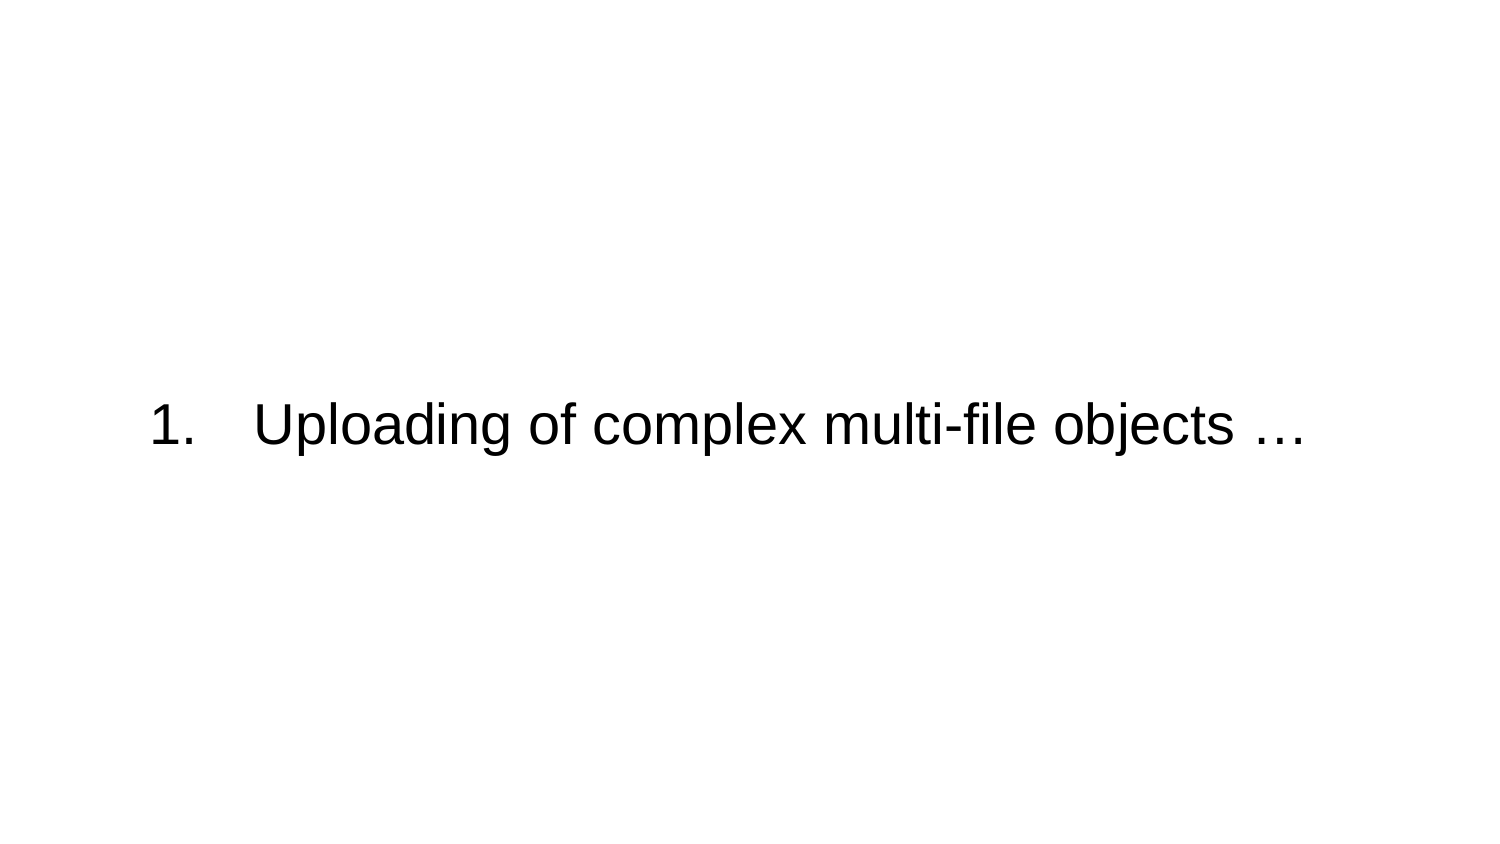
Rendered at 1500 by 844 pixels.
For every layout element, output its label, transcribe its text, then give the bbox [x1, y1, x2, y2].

title Uploading of complex multi-file objects … [51, 352, 1449, 491]
